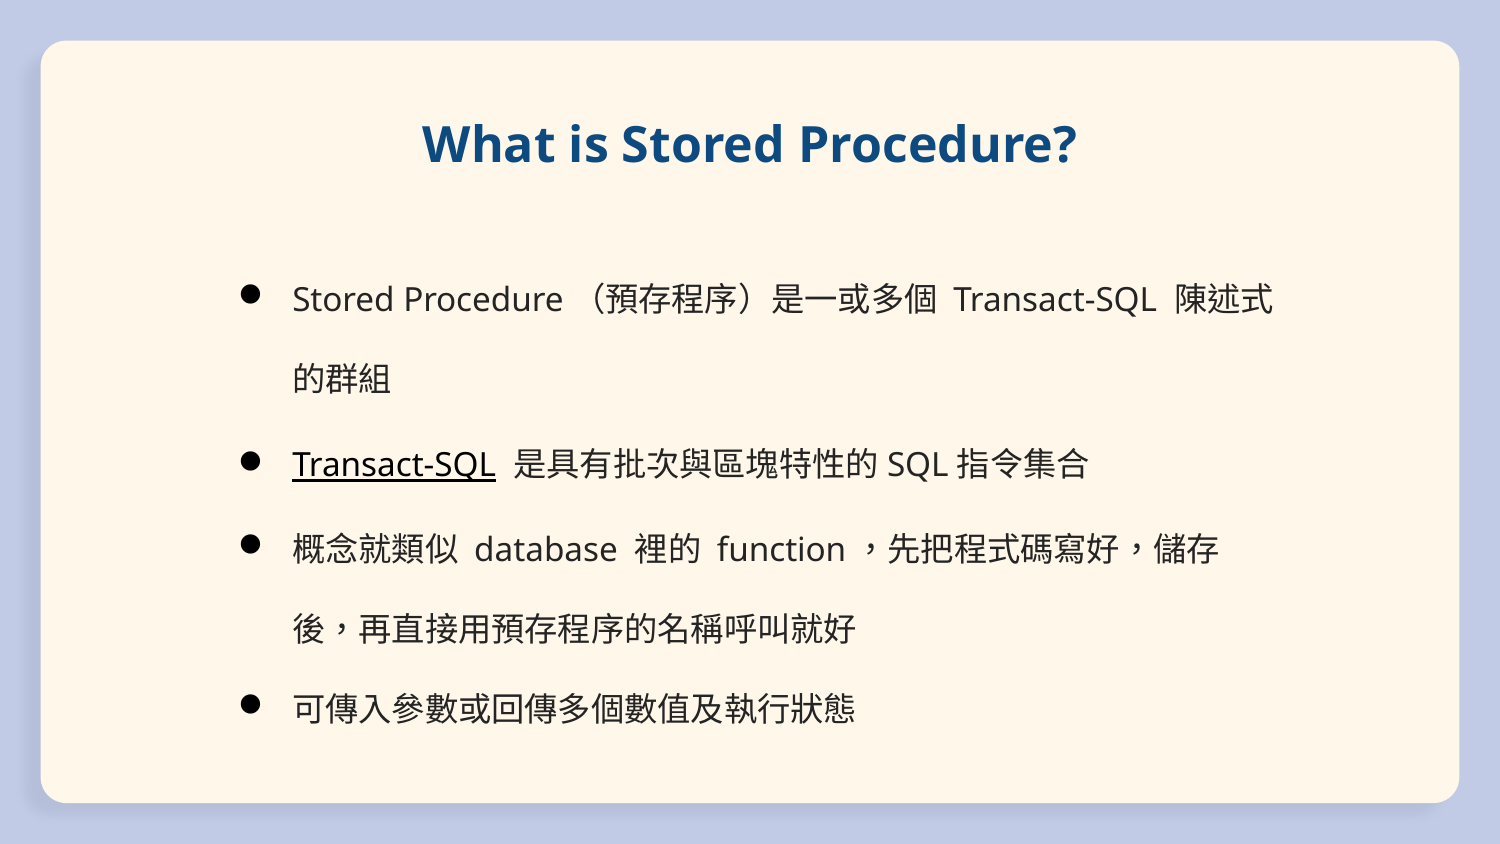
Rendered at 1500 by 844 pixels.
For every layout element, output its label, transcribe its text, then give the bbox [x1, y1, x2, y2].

title What is Stored Procedure? [116, 78, 1383, 173]
subtitle Stored Procedure（預存程序）是一或多個 Transact-SQL 陳述式的群組 Transact-SQL 是具有批次與區塊特性的SQL指令集合 概念就類似 database 裡的 function，先把程式碼寫好，儲存後，再直接用預存程序的名稱呼叫就好 可傳入參數或回傳多個數值及執行狀態 [217, 238, 1283, 625]
